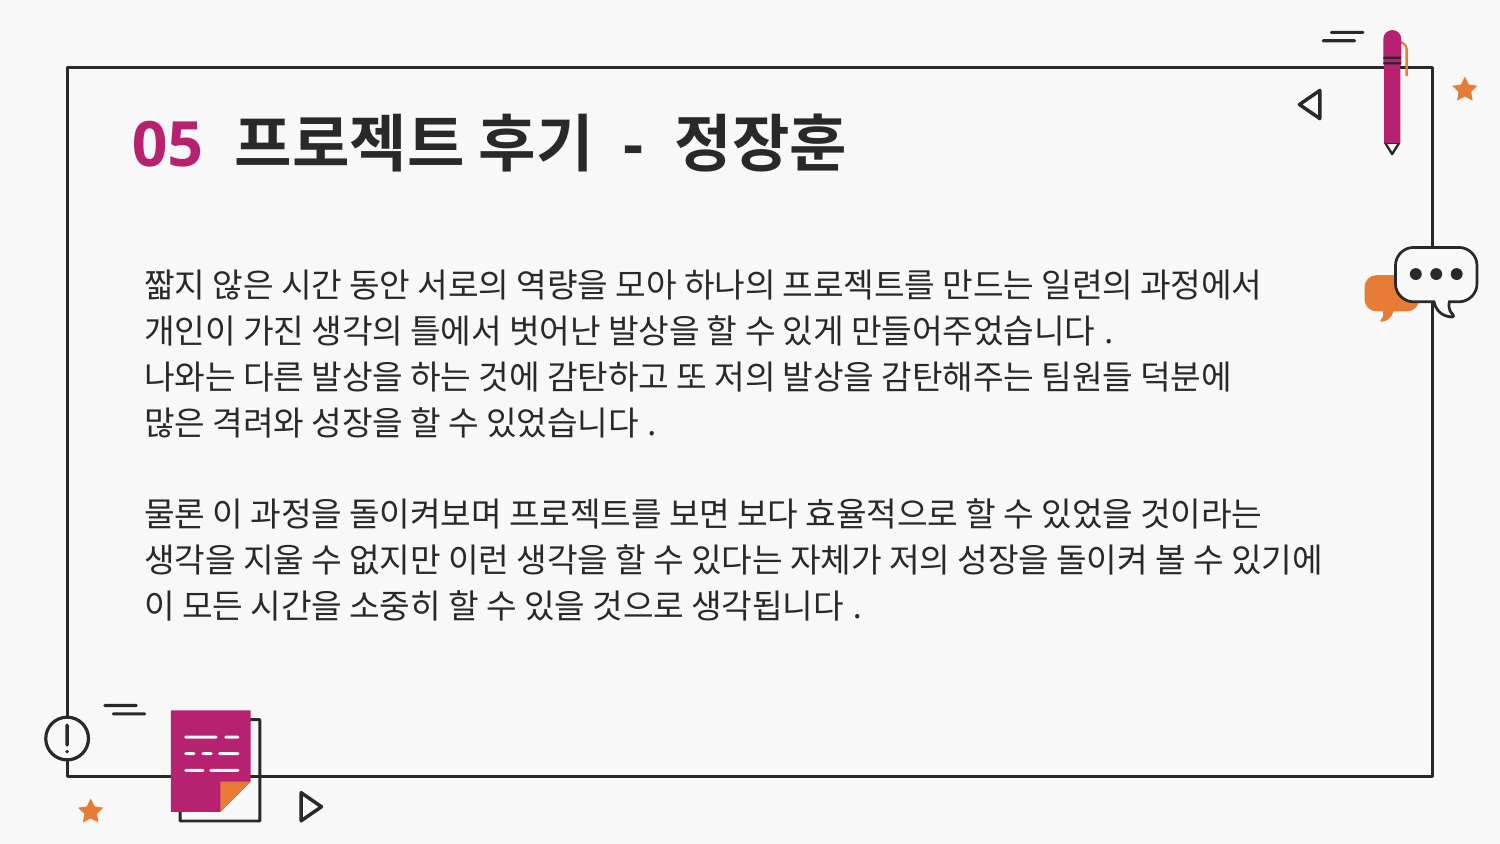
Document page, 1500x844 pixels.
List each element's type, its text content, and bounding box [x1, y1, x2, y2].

subtitle 짧지 않은 시간 동안 서로의 역량을 모아 하나의 프로젝트를 만드는 일련의 과정에서 개인이 가진 생각의 틀에서 벗어난 발상을 할 수 있게 만들어주었습니다. 나와는 다른 발상을 하는 것에 감탄하고 또 저의 발상을 감탄해주는 팀원들 덕분에 많은 격려와 성장을 할 수 있었습니다. 물론 이 과정을 돌이켜보며 프로젝트를 보면 보다 효율적으로 할 수 있었을 것이라는 생각을 지울 수 없지만 이런 생각을 할 수 있다는 자체가 저의 성장을 돌이켜 볼 수 있기에 이 모든 시간을 소중히 할 수 있을 것으로 생각됩니다. [129, 243, 1373, 623]
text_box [103, 703, 262, 823]
title 05 프로젝트 후기 - 정장훈 [116, 88, 1383, 187]
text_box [1297, 30, 1409, 156]
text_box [1364, 245, 1479, 322]
